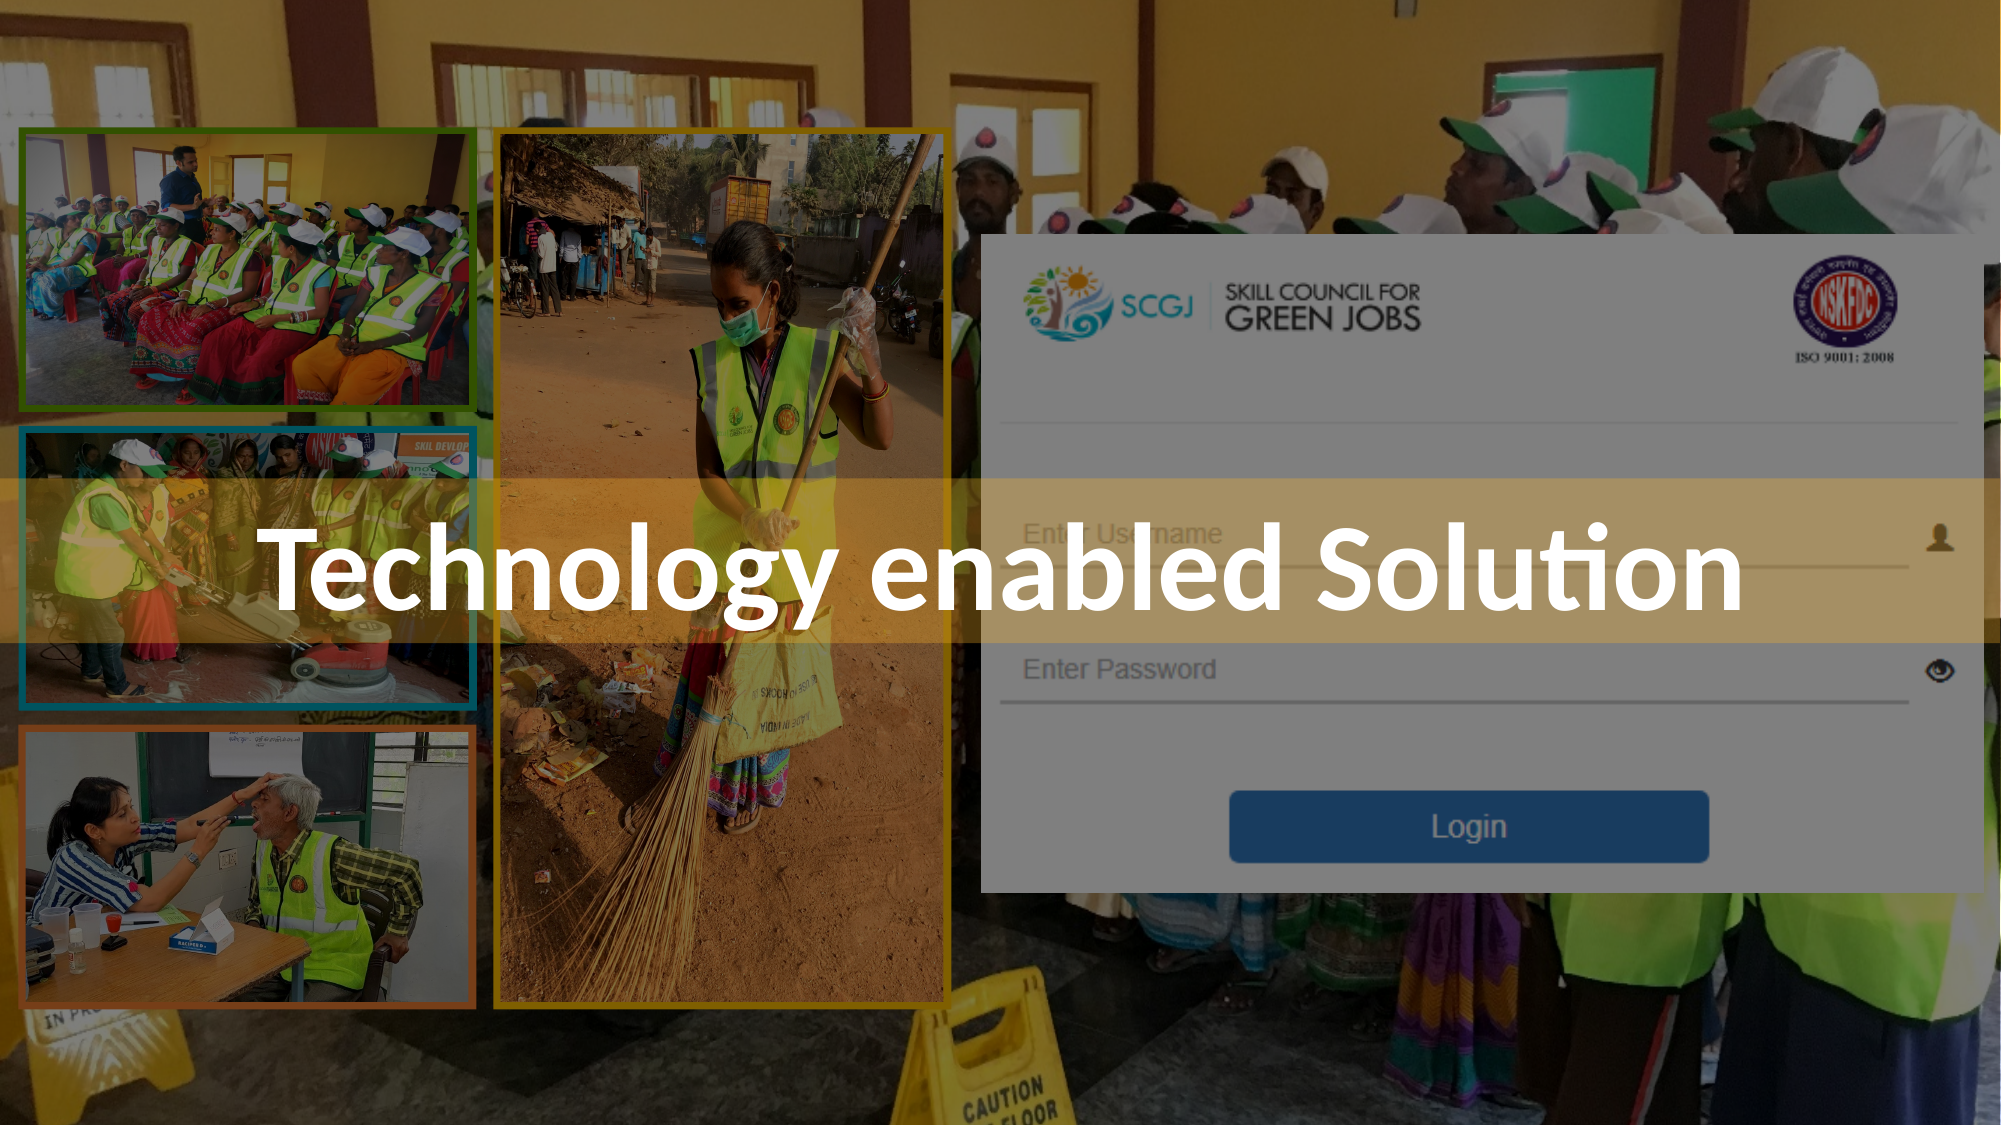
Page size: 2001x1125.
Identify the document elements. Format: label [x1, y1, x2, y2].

text_box [18, 724, 477, 1010]
text_box [18, 127, 477, 412]
text_box [18, 425, 477, 711]
picture [0, 0, 2001, 1125]
